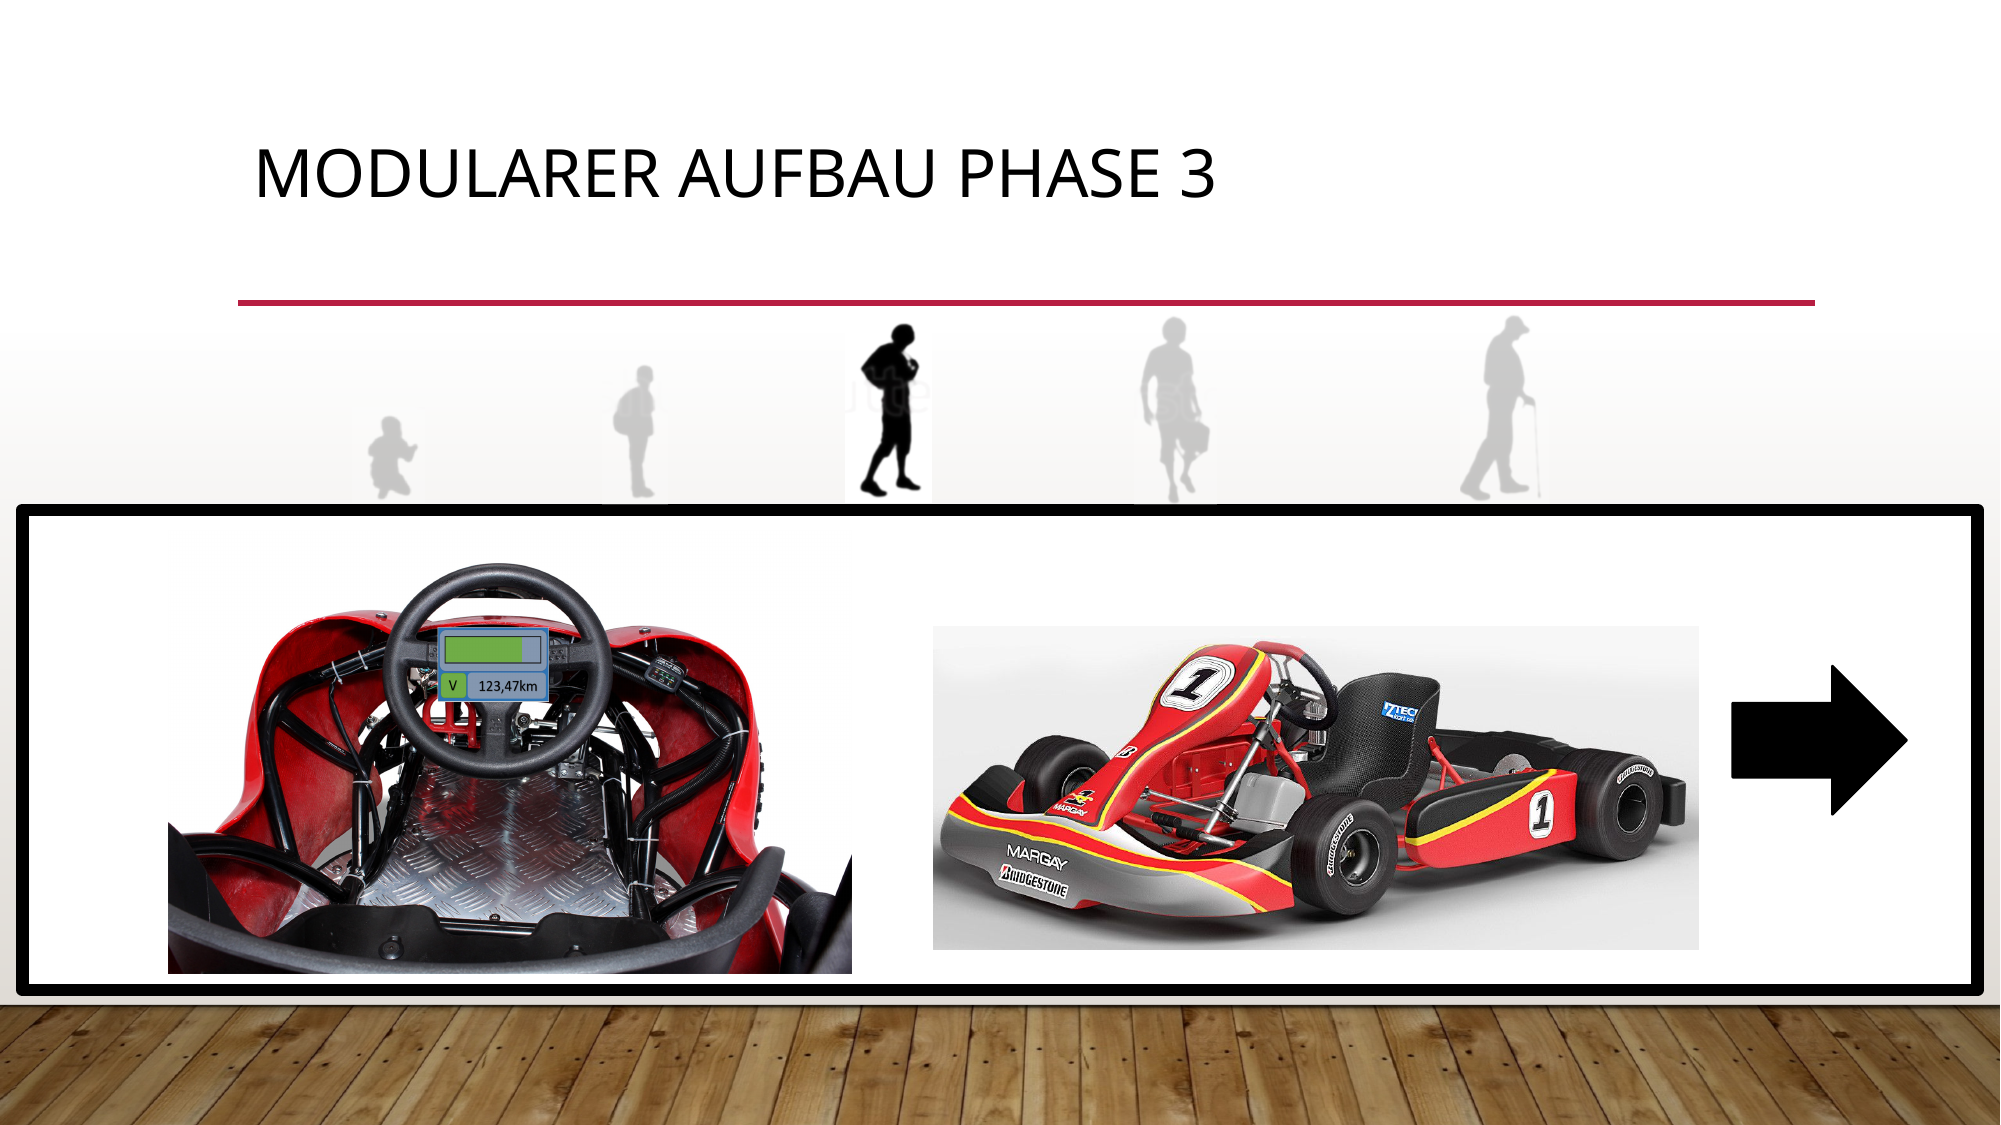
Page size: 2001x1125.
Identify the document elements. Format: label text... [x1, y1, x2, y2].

picture [1133, 310, 1218, 505]
text_box [21, 509, 1979, 991]
picture [932, 625, 1700, 950]
picture [601, 358, 668, 505]
picture [845, 317, 932, 503]
picture [1460, 312, 1550, 504]
picture [352, 407, 425, 503]
picture [0, 1005, 2000, 1125]
text_box [1731, 664, 1908, 816]
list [168, 530, 852, 975]
title Modularer Aufbau Phase 3 [238, 131, 1814, 305]
